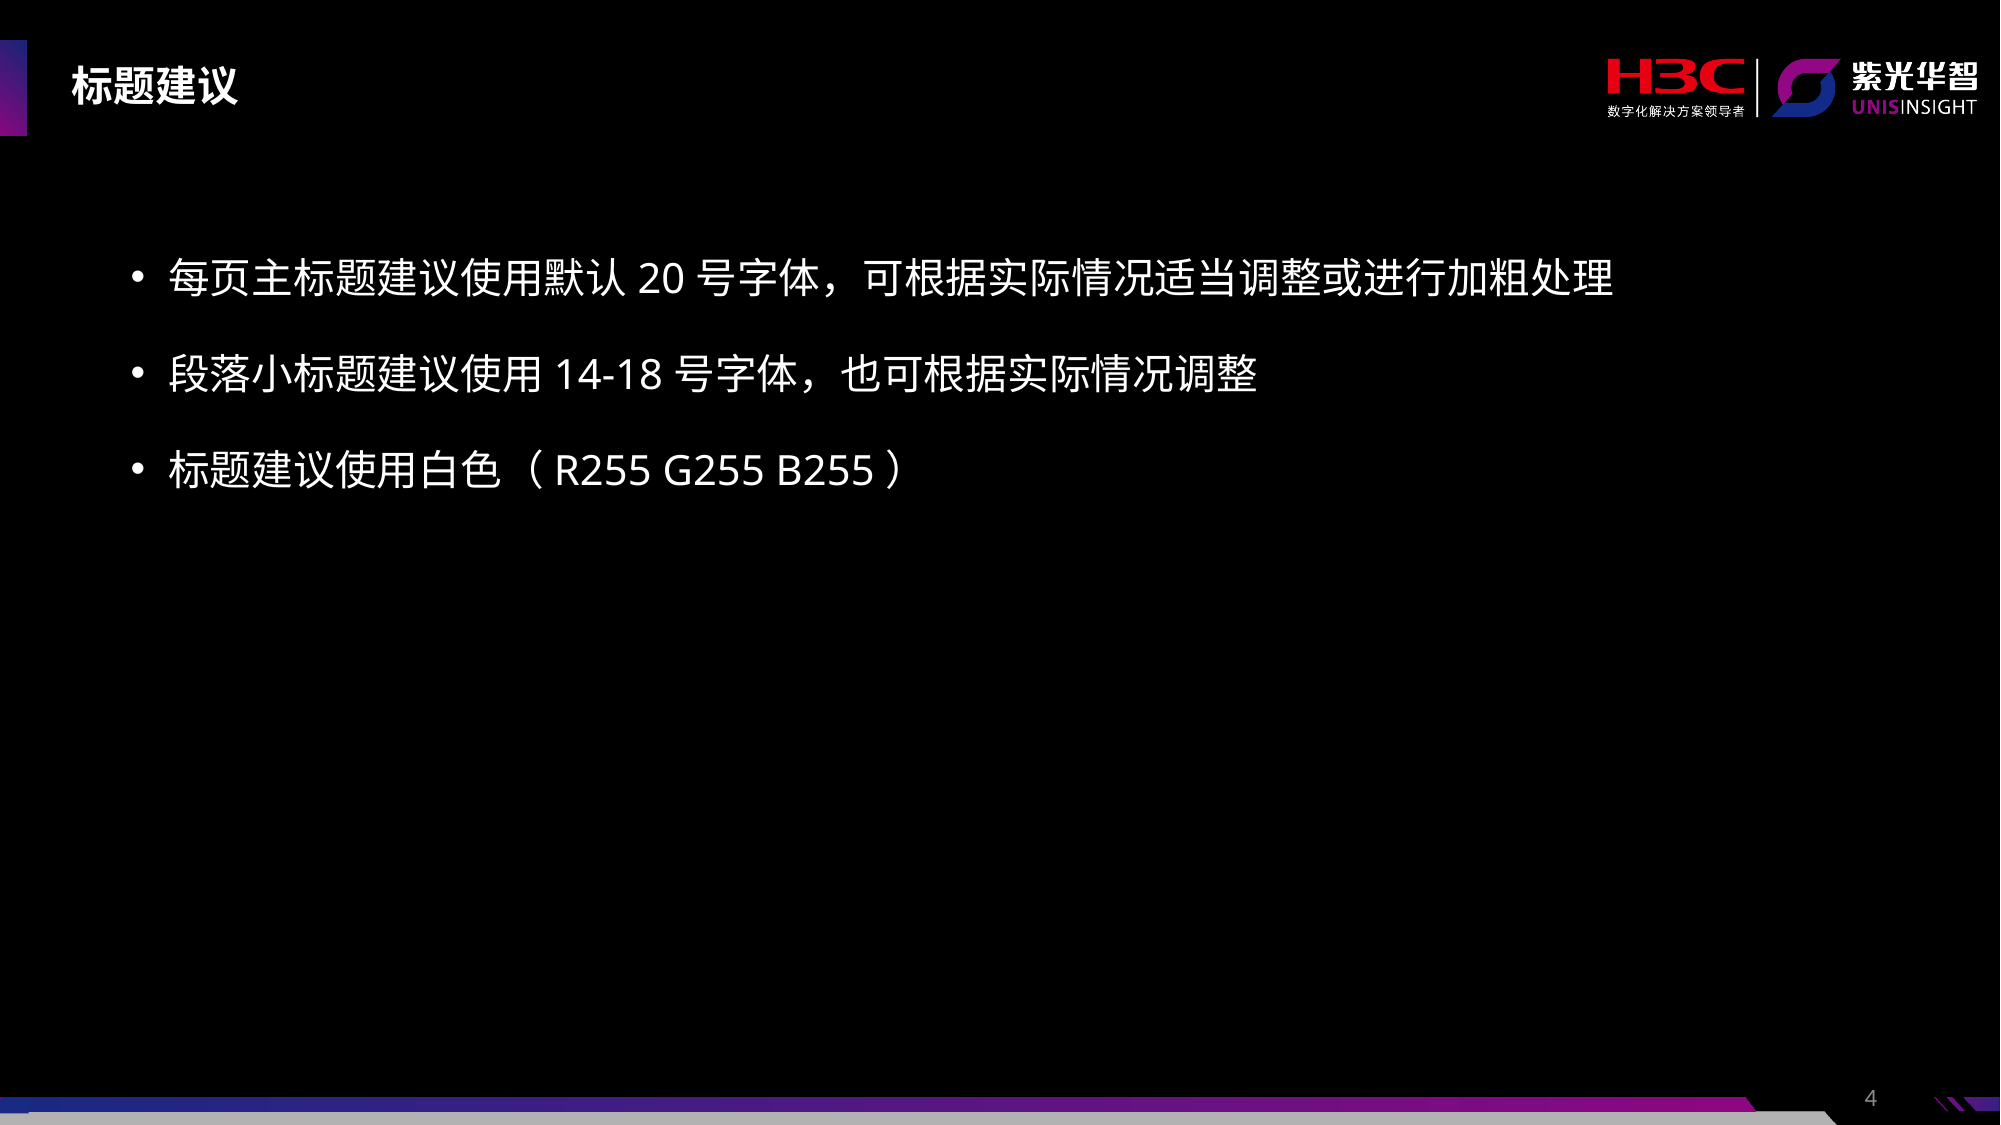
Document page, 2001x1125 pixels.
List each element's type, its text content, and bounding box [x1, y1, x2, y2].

picture [0, 1097, 2000, 1125]
picture [1722, 52, 1982, 123]
text_box 每页主标题建议使用默认20号字体，可根据实际情况适当调整或进行加粗处理 段落小标题建议使用14-18号字体，也可根据实际情况调整 标题建议使用白色（R255 G255 B255） [115, 218, 1921, 949]
title 标题建议 [57, 40, 1722, 136]
